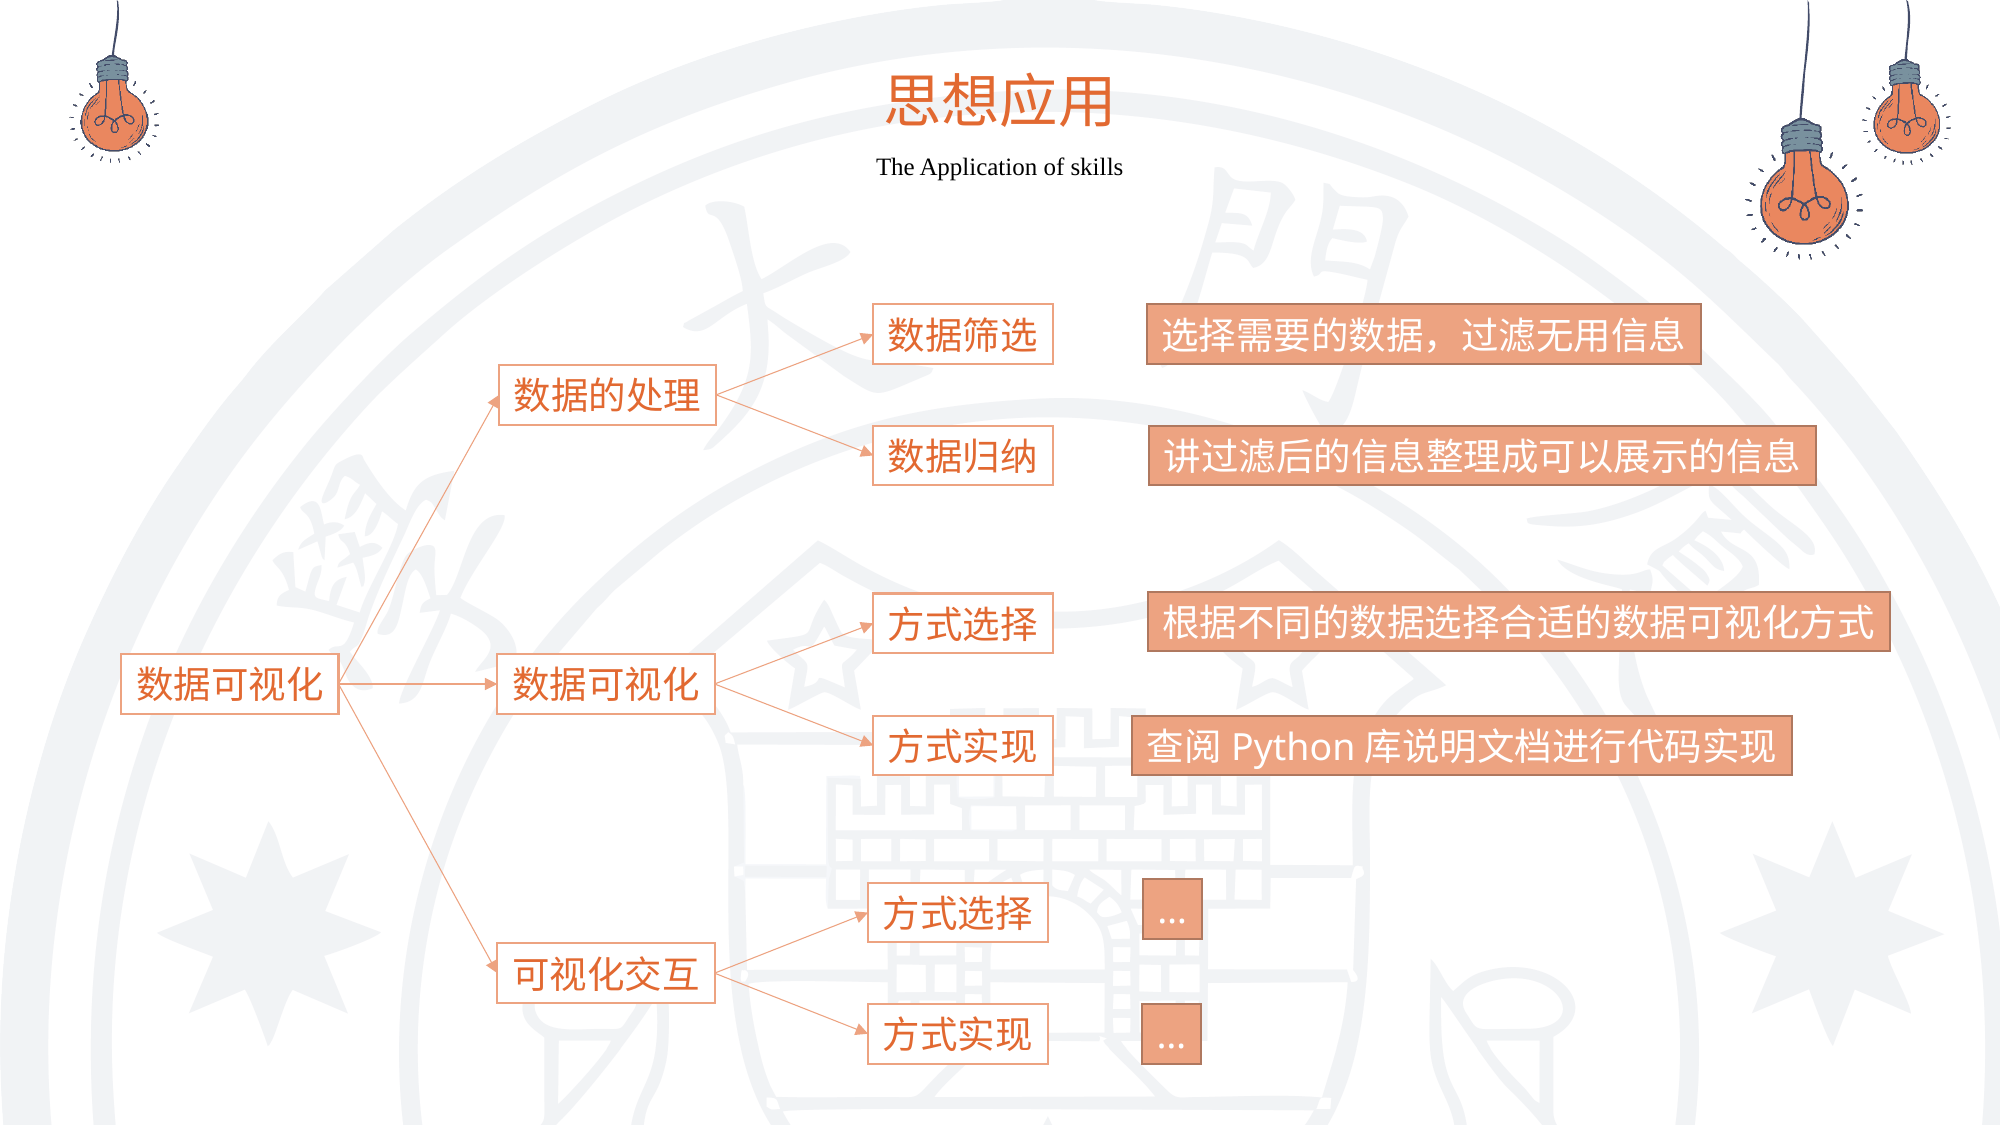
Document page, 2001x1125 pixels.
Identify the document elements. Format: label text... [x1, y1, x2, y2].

text_box 数据归纳 [872, 425, 1054, 486]
text_box 数据可视化 [497, 653, 715, 715]
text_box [715, 684, 873, 746]
text_box 方式实现 [867, 1003, 1049, 1065]
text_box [339, 684, 497, 974]
text_box 选择需要的数据，过滤无用信息 [1146, 303, 1702, 365]
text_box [719, 334, 873, 395]
text_box 可视化交互 [496, 942, 715, 1004]
text_box 根据不同的数据选择合适的数据可视化方式 [1147, 591, 1891, 652]
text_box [719, 395, 873, 456]
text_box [715, 623, 873, 684]
text_box 方式实现 [872, 715, 1054, 776]
text_box 讲过滤后的信息整理成可以展示的信息 [1148, 425, 1817, 486]
text_box 数据的处理 [498, 364, 717, 426]
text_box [1745, 0, 1863, 260]
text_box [715, 912, 868, 973]
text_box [69, 0, 159, 163]
text_box 思想应用 [868, 57, 1132, 142]
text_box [715, 973, 868, 1035]
text_box 方式选择 [867, 882, 1049, 943]
text_box … [1141, 1003, 1202, 1065]
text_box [1863, 0, 1951, 165]
text_box … [1142, 878, 1203, 940]
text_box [339, 395, 497, 684]
text_box The Application of skills [861, 143, 1139, 188]
text_box 查阅Python库说明文档进行代码实现 [1131, 715, 1793, 776]
text_box 数据可视化 [120, 653, 339, 715]
text_box 方式选择 [872, 592, 1054, 654]
text_box 数据筛选 [872, 303, 1054, 365]
